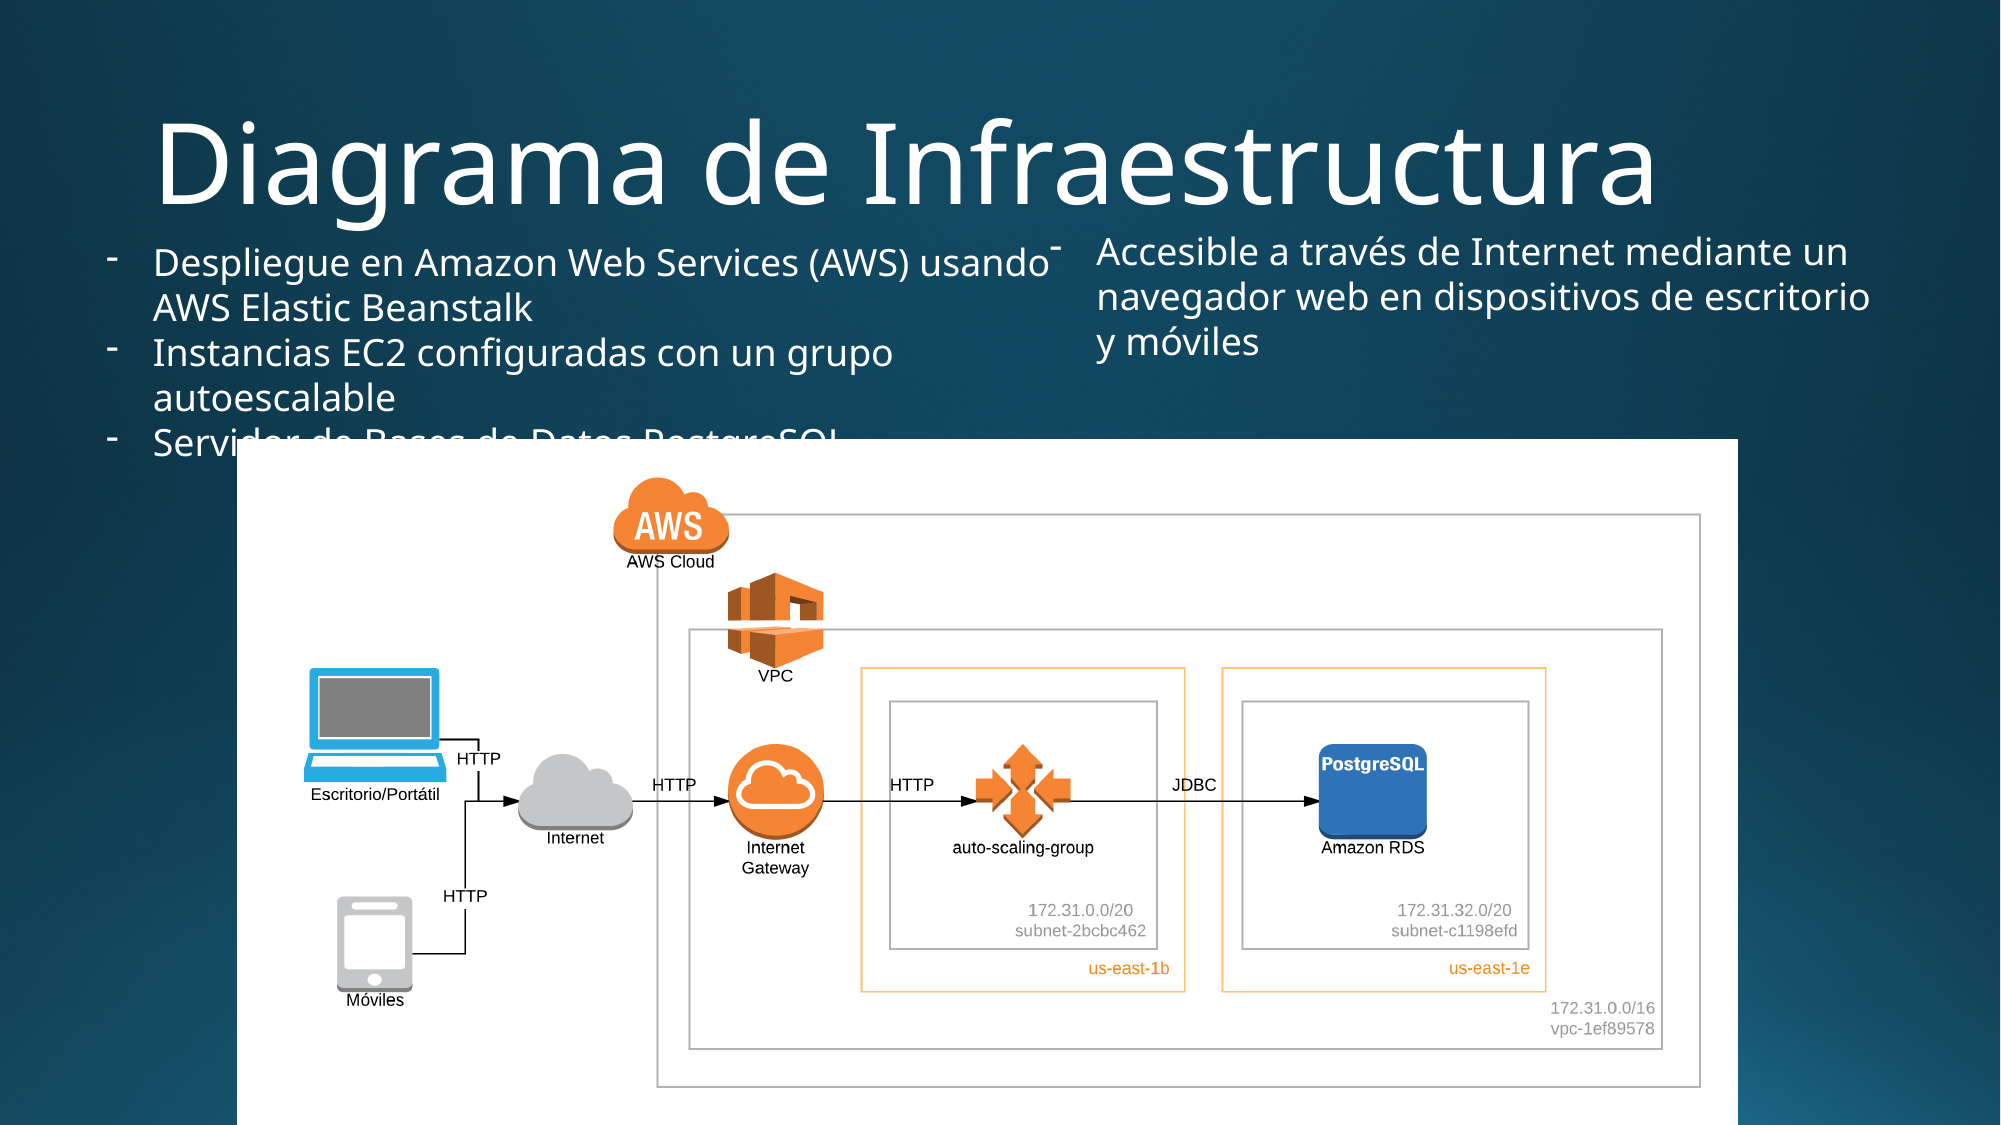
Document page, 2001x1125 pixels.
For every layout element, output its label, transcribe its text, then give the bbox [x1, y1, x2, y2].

title Diagrama de Infraestructura [137, 59, 1863, 232]
text_box Despliegue en Amazon Web Services (AWS) usando AWS Elastic Beanstalk Instancias EC2 configuradas con un grupo autoescalable Servidor de Bases de Datos PostgreSQL [91, 232, 1075, 517]
text_box Accesible a través de Internet mediante un navegador web en dispositivos de escritorio y móviles [1034, 220, 1909, 371]
picture [0, 0, 2001, 1125]
